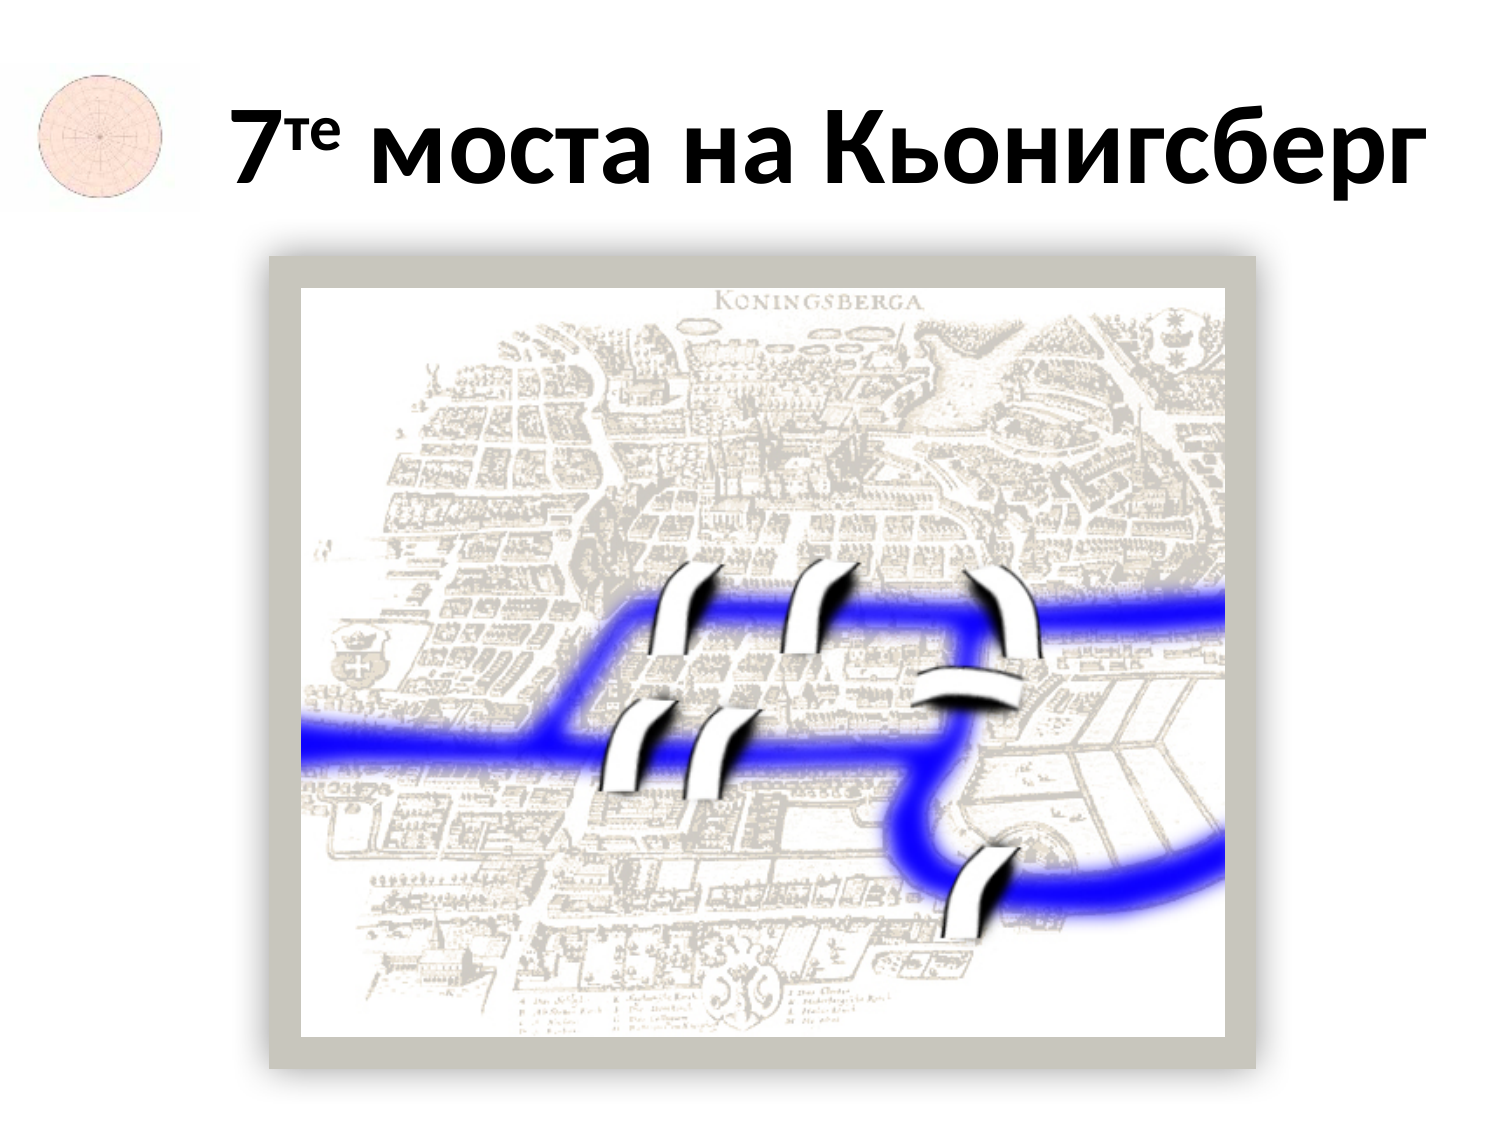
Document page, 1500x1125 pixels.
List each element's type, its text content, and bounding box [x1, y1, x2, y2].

picture [300, 287, 1226, 1038]
title 7те моста на Кьонигсберг [212, 45, 1500, 233]
picture [0, 63, 200, 212]
